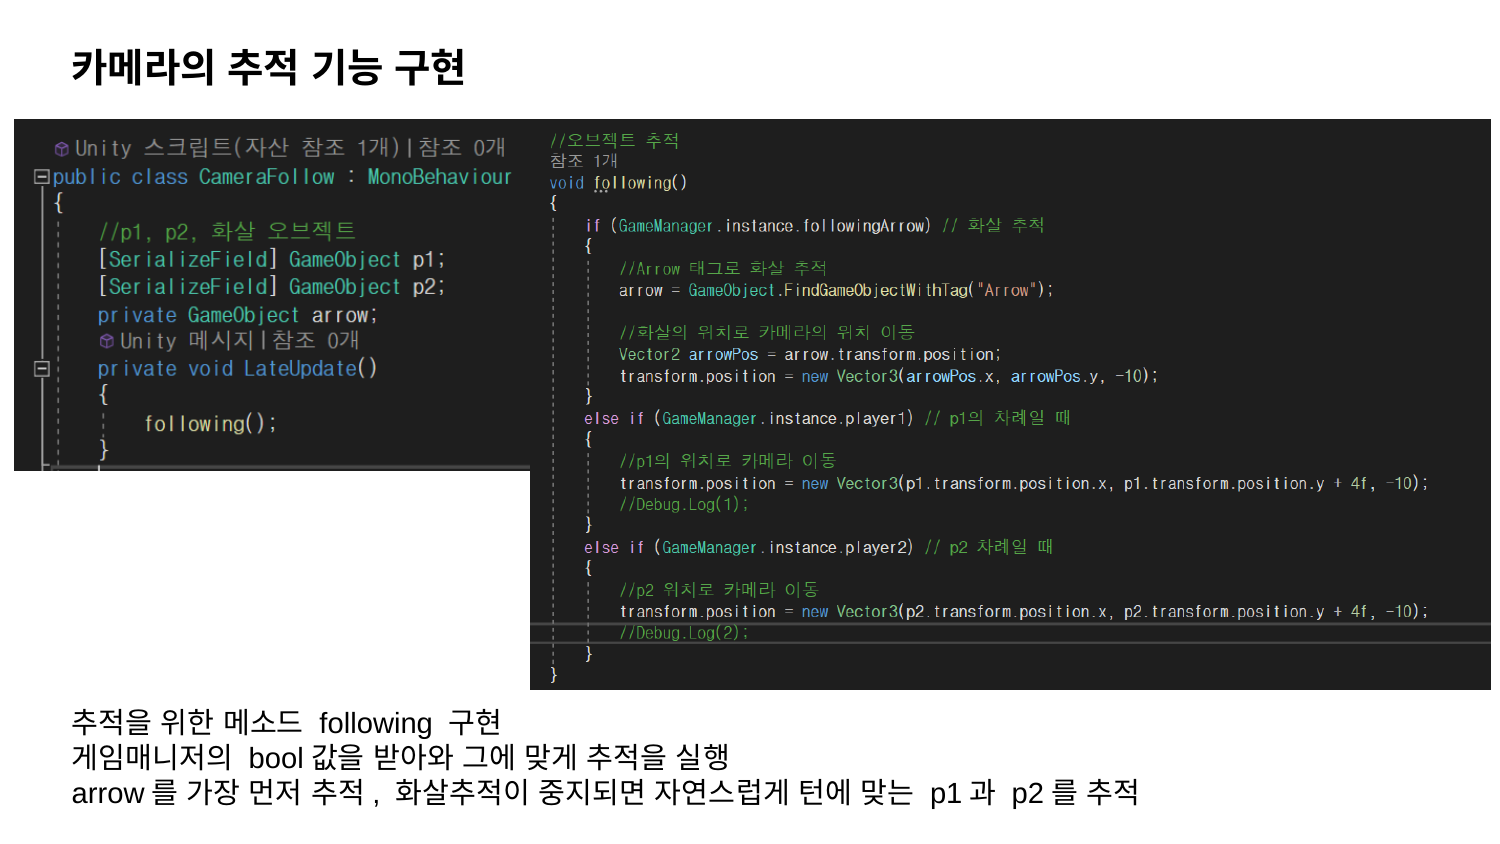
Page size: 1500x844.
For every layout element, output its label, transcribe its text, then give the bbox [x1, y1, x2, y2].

text_box 카메라의 추적 기능 구현 [56, 27, 893, 105]
text_box 추적을 위한 메소드 following 구현 게임매니저의 bool값을 받아와 그에 맞게 추적을 실행 arrow를 가장 먼저 추적, 화살추적이 중지되면 자연스럽게 턴에 맞는 p1과 p2를 추적 [56, 689, 1437, 825]
picture [14, 118, 1491, 690]
